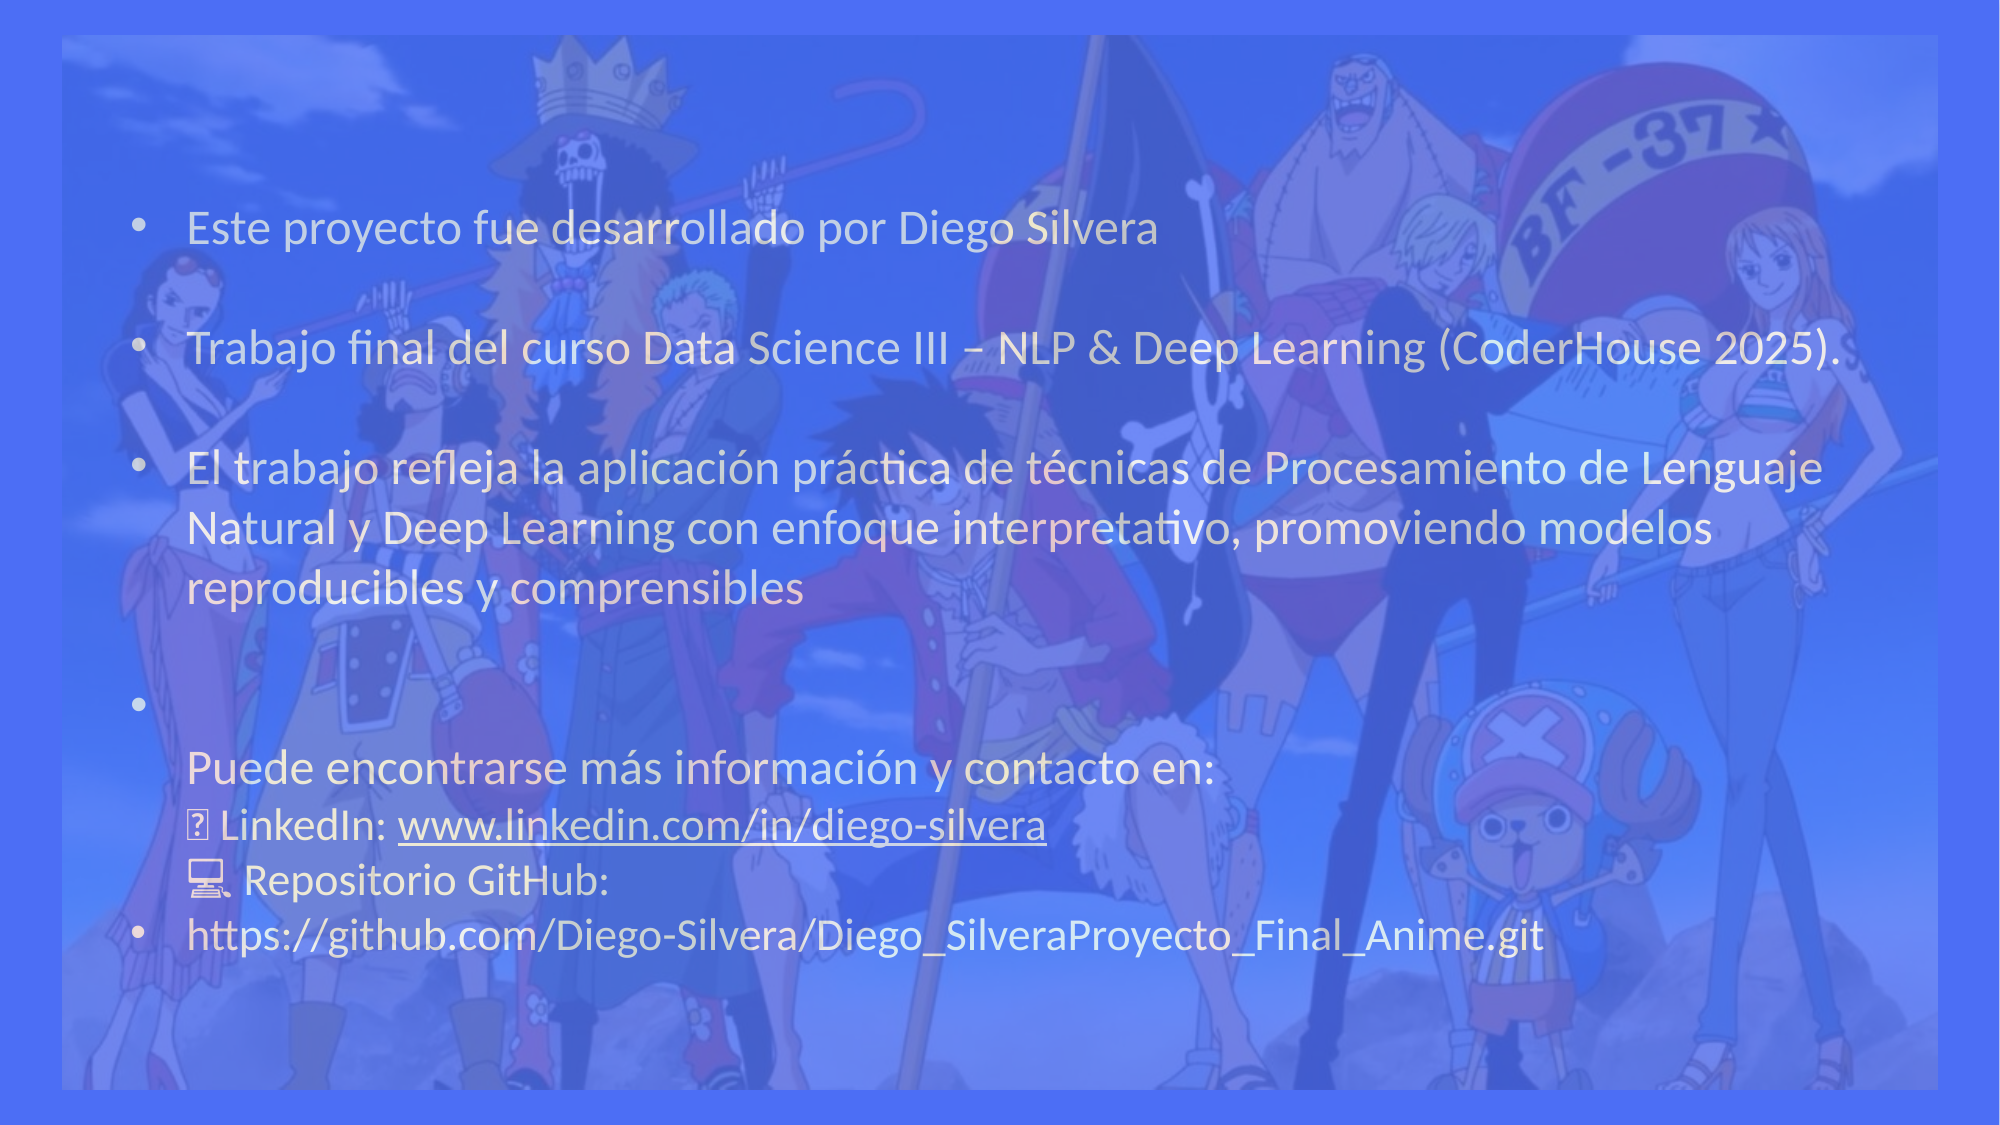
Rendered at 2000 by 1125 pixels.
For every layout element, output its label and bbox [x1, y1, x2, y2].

text_box [0, 0, 2000, 1125]
picture [61, 34, 1938, 1091]
